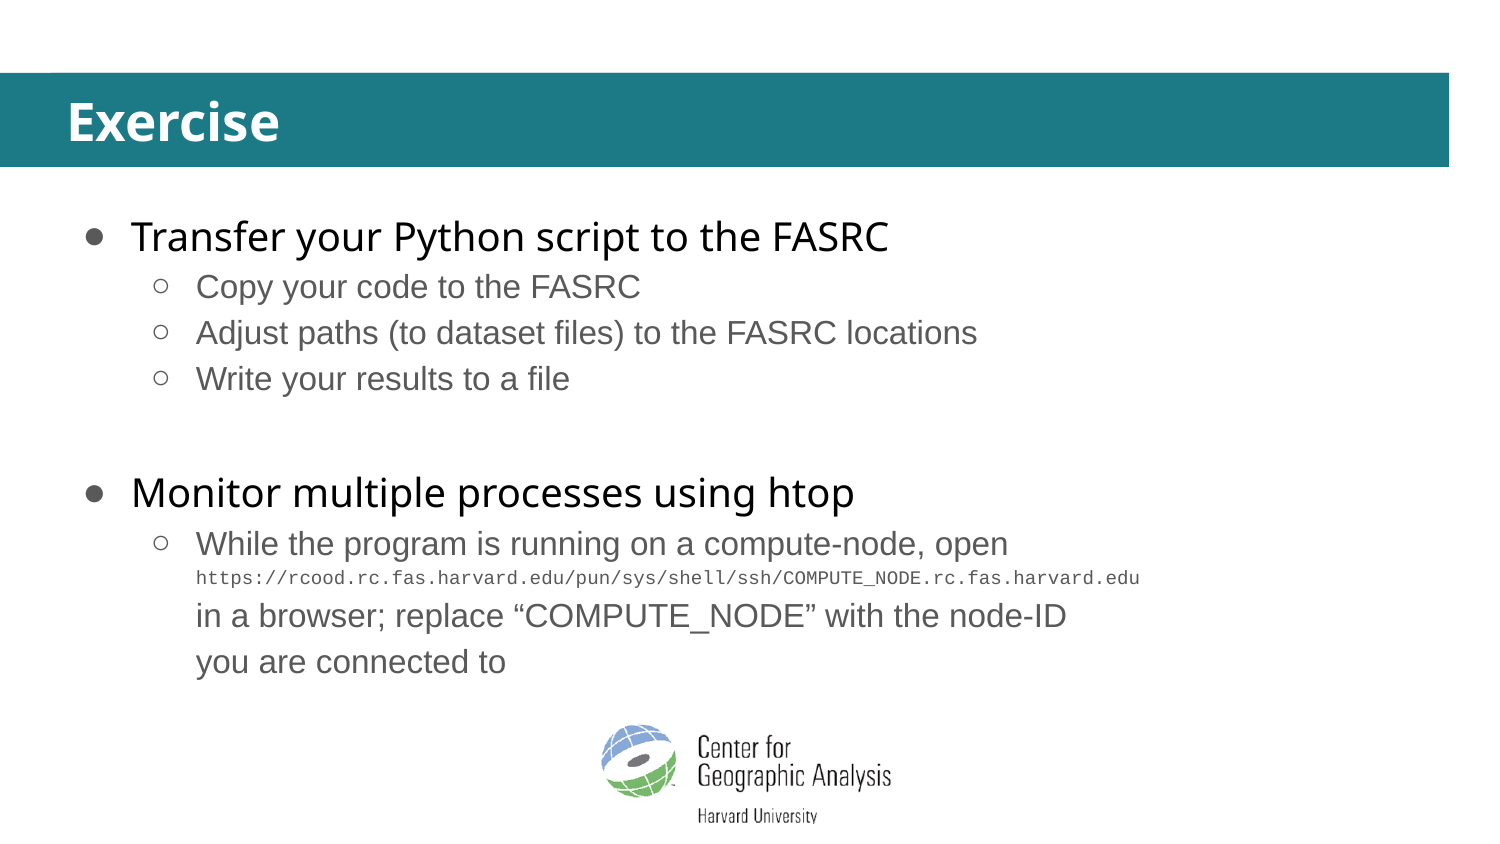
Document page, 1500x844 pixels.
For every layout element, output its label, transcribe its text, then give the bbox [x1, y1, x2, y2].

list Transfer your Python script to the FASRC Copy your code to the FASRC Adjust paths (to dataset files) to the FASRC locations Write your results to a file Monitor multiple processes using htop While the program is running on a compute-node, open https://rcood.rc.fas.harvard.edu/pun/sys/shell/ssh/COMPUTE_NODE.rc.fas.harvard.edu in a browser; replace “COMPUTE_NODE” with the node-ID you are connected to [51, 189, 1449, 701]
picture [601, 722, 891, 824]
title Exercise [51, 72, 1449, 167]
